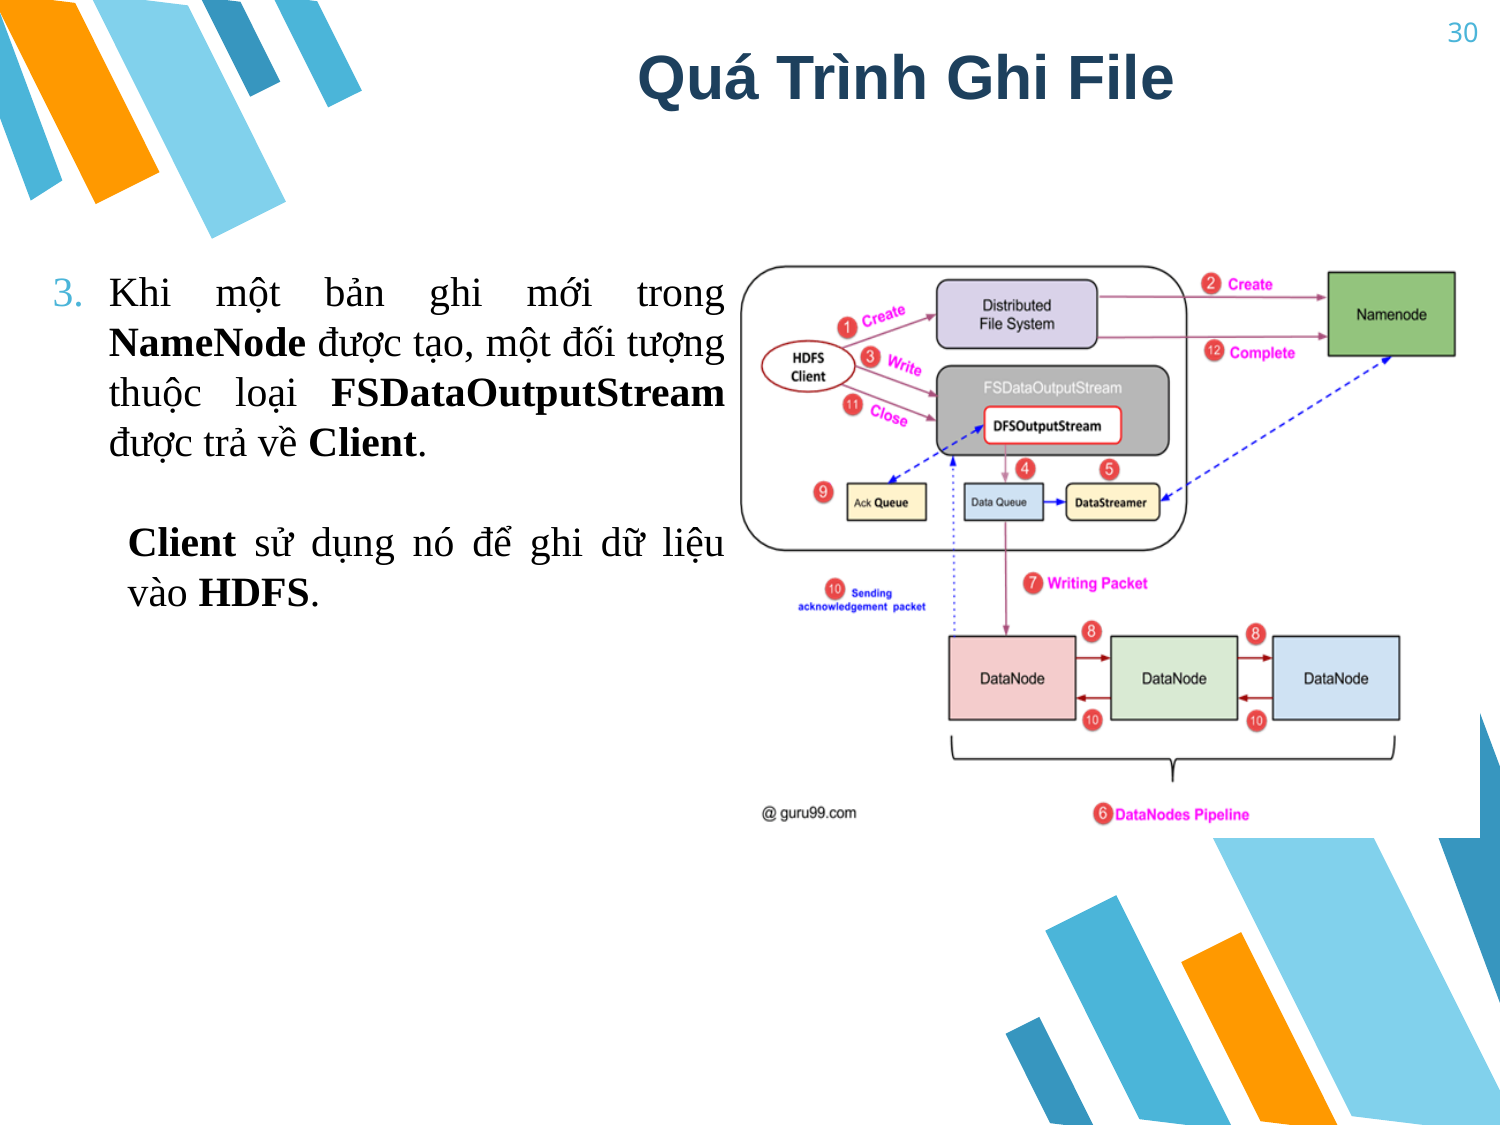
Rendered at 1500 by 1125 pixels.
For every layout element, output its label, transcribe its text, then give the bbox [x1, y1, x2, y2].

title Quá Trình Ghi File [362, 0, 1450, 149]
slide_number 30 [1403, 0, 1494, 87]
picture [740, 237, 1480, 838]
list Khi một bản ghi mới trong NameNode được tạo, một đối tượng thuộc loại FSDataOutputStream được trả về Client. Client sử dụng nó để ghi dữ liệu vào HDFS. [37, 249, 741, 1063]
